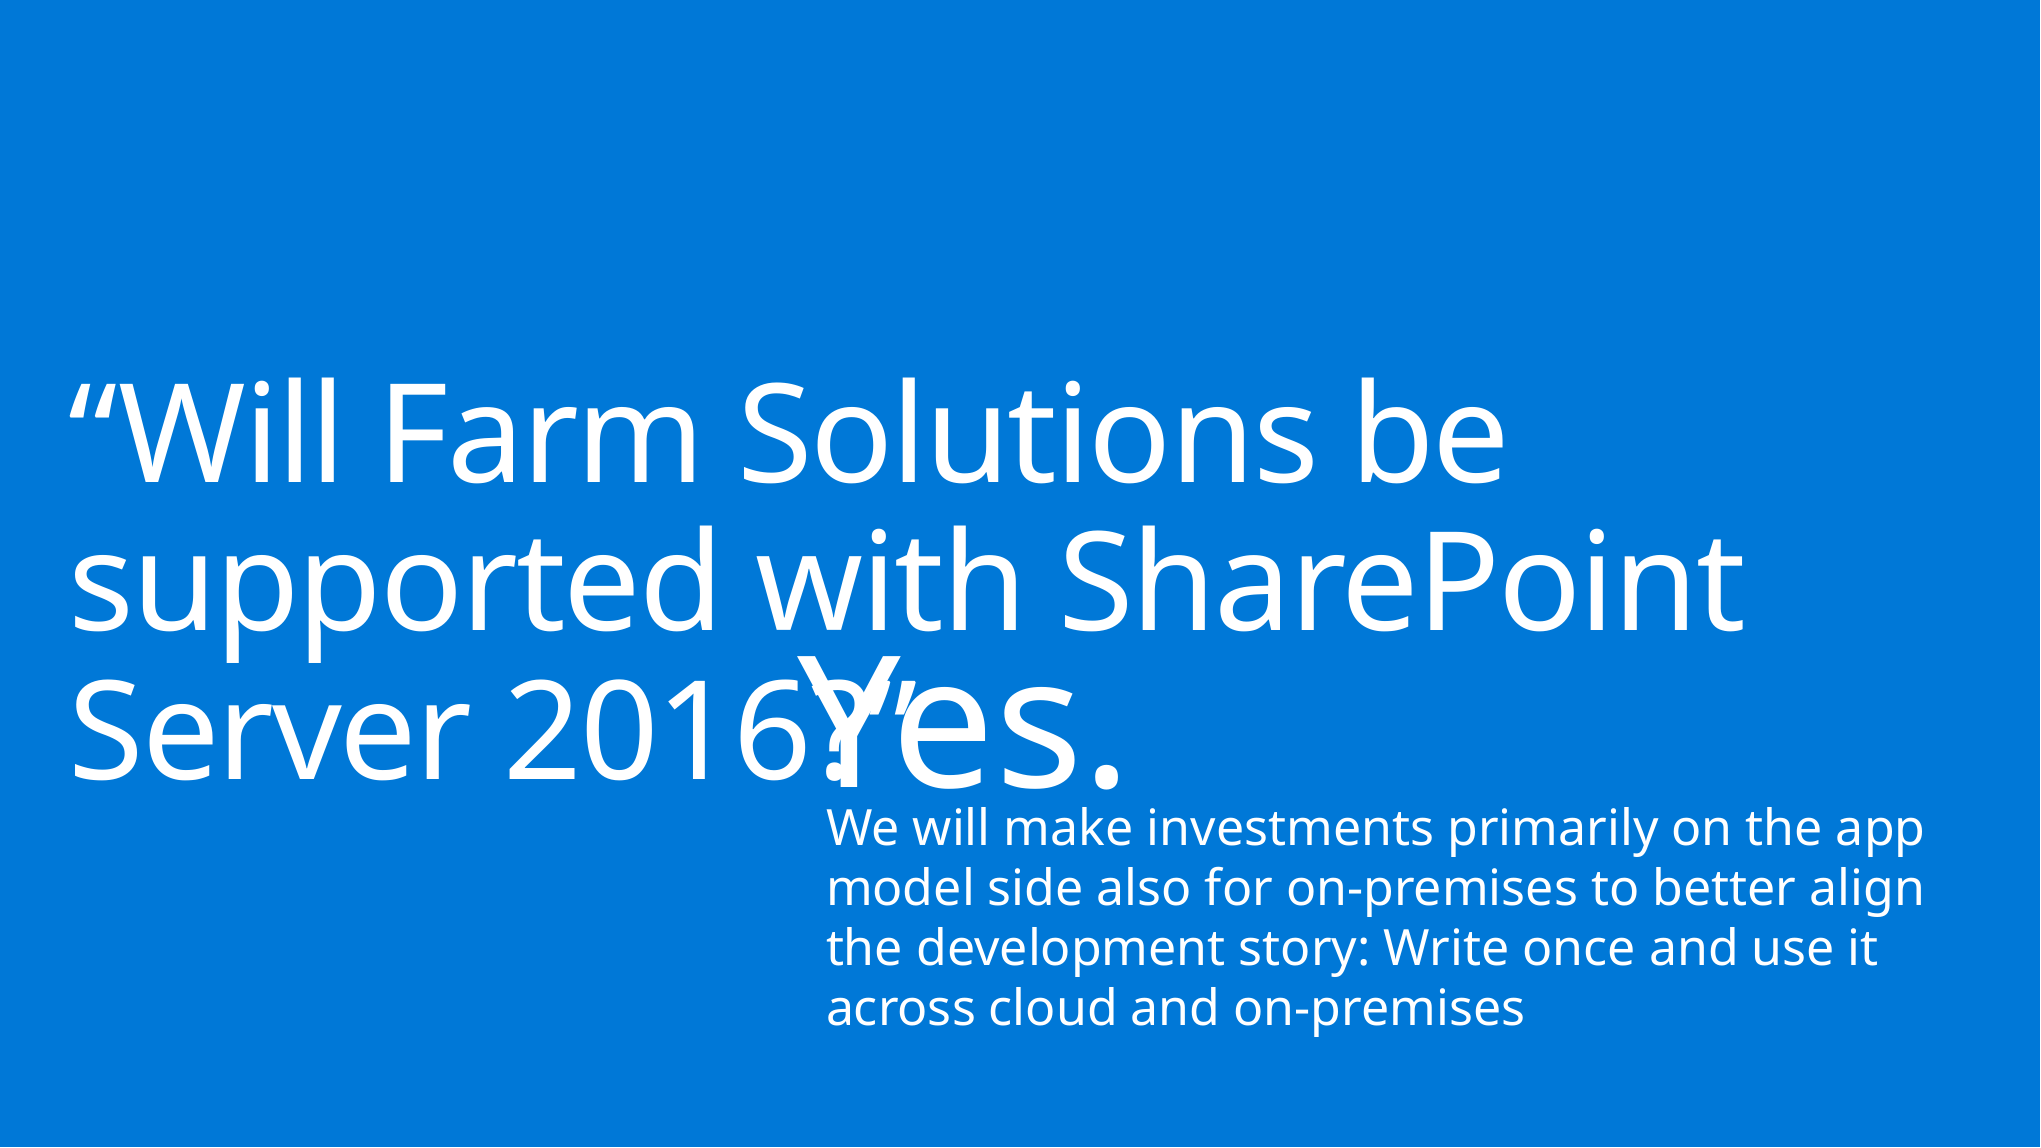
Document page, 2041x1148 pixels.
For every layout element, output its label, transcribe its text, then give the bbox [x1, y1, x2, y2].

title “Will Farm Solutions be supported with SharePoint Server 2016?” [45, 348, 1996, 543]
text_box Yes. [782, 597, 1147, 832]
text_box We will make investments primarily on the app model side also for on-premises to better align the development story: Write once and use it across cloud and on-premises [811, 788, 1942, 1044]
